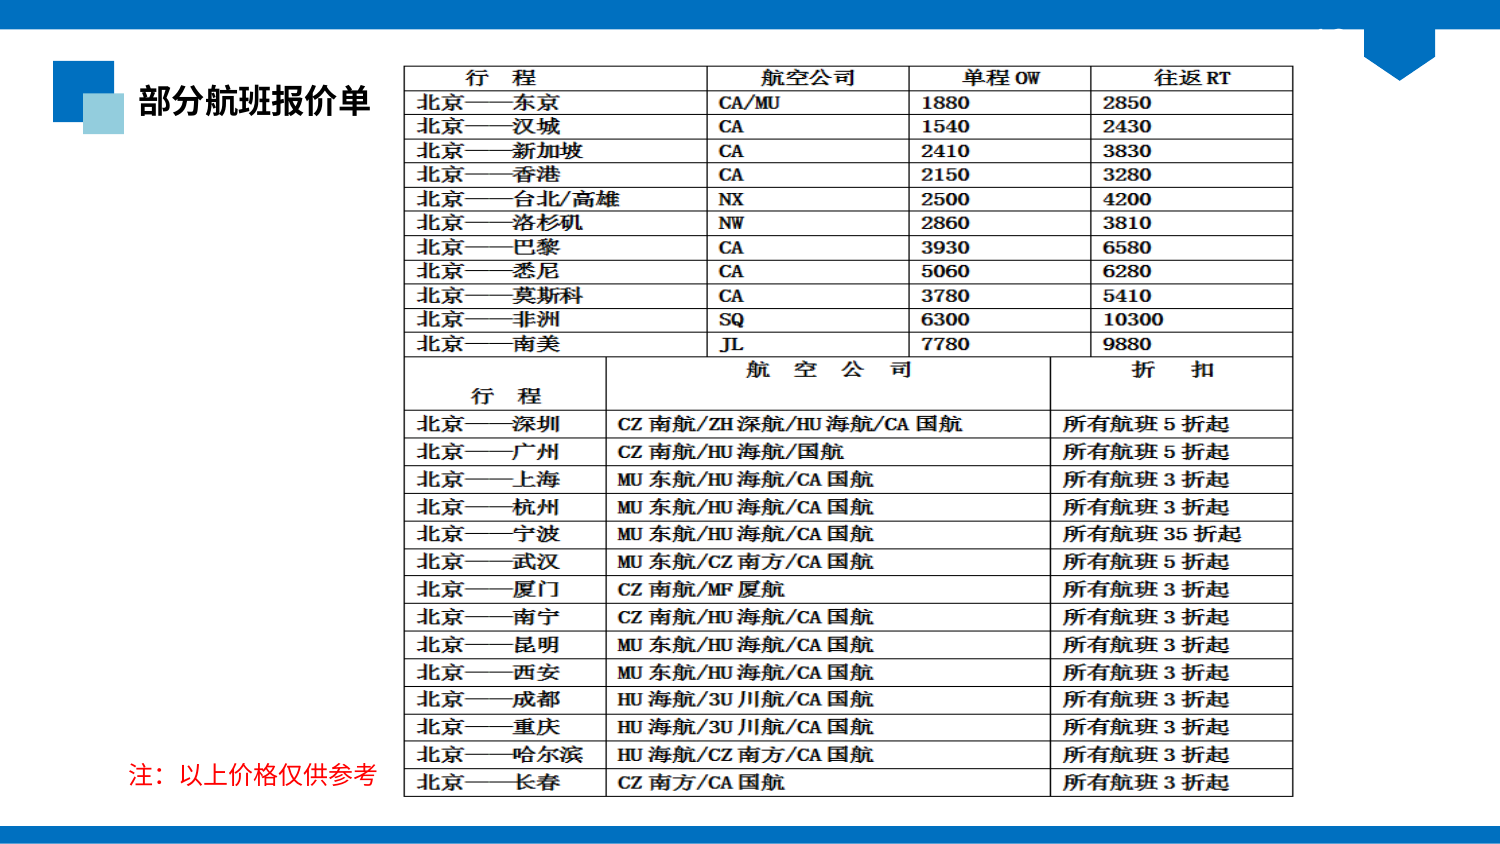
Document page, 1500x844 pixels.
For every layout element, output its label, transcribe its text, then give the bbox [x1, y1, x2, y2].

text_box 注：以上价格仅供参考 [114, 752, 392, 797]
text_box [51, 59, 116, 124]
text_box [0, 0, 1500, 32]
text_box [0, 824, 1500, 844]
picture [397, 39, 1299, 800]
text_box [81, 91, 126, 136]
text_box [1363, 8, 1436, 81]
text_box 部分航班报价单 [123, 72, 392, 128]
